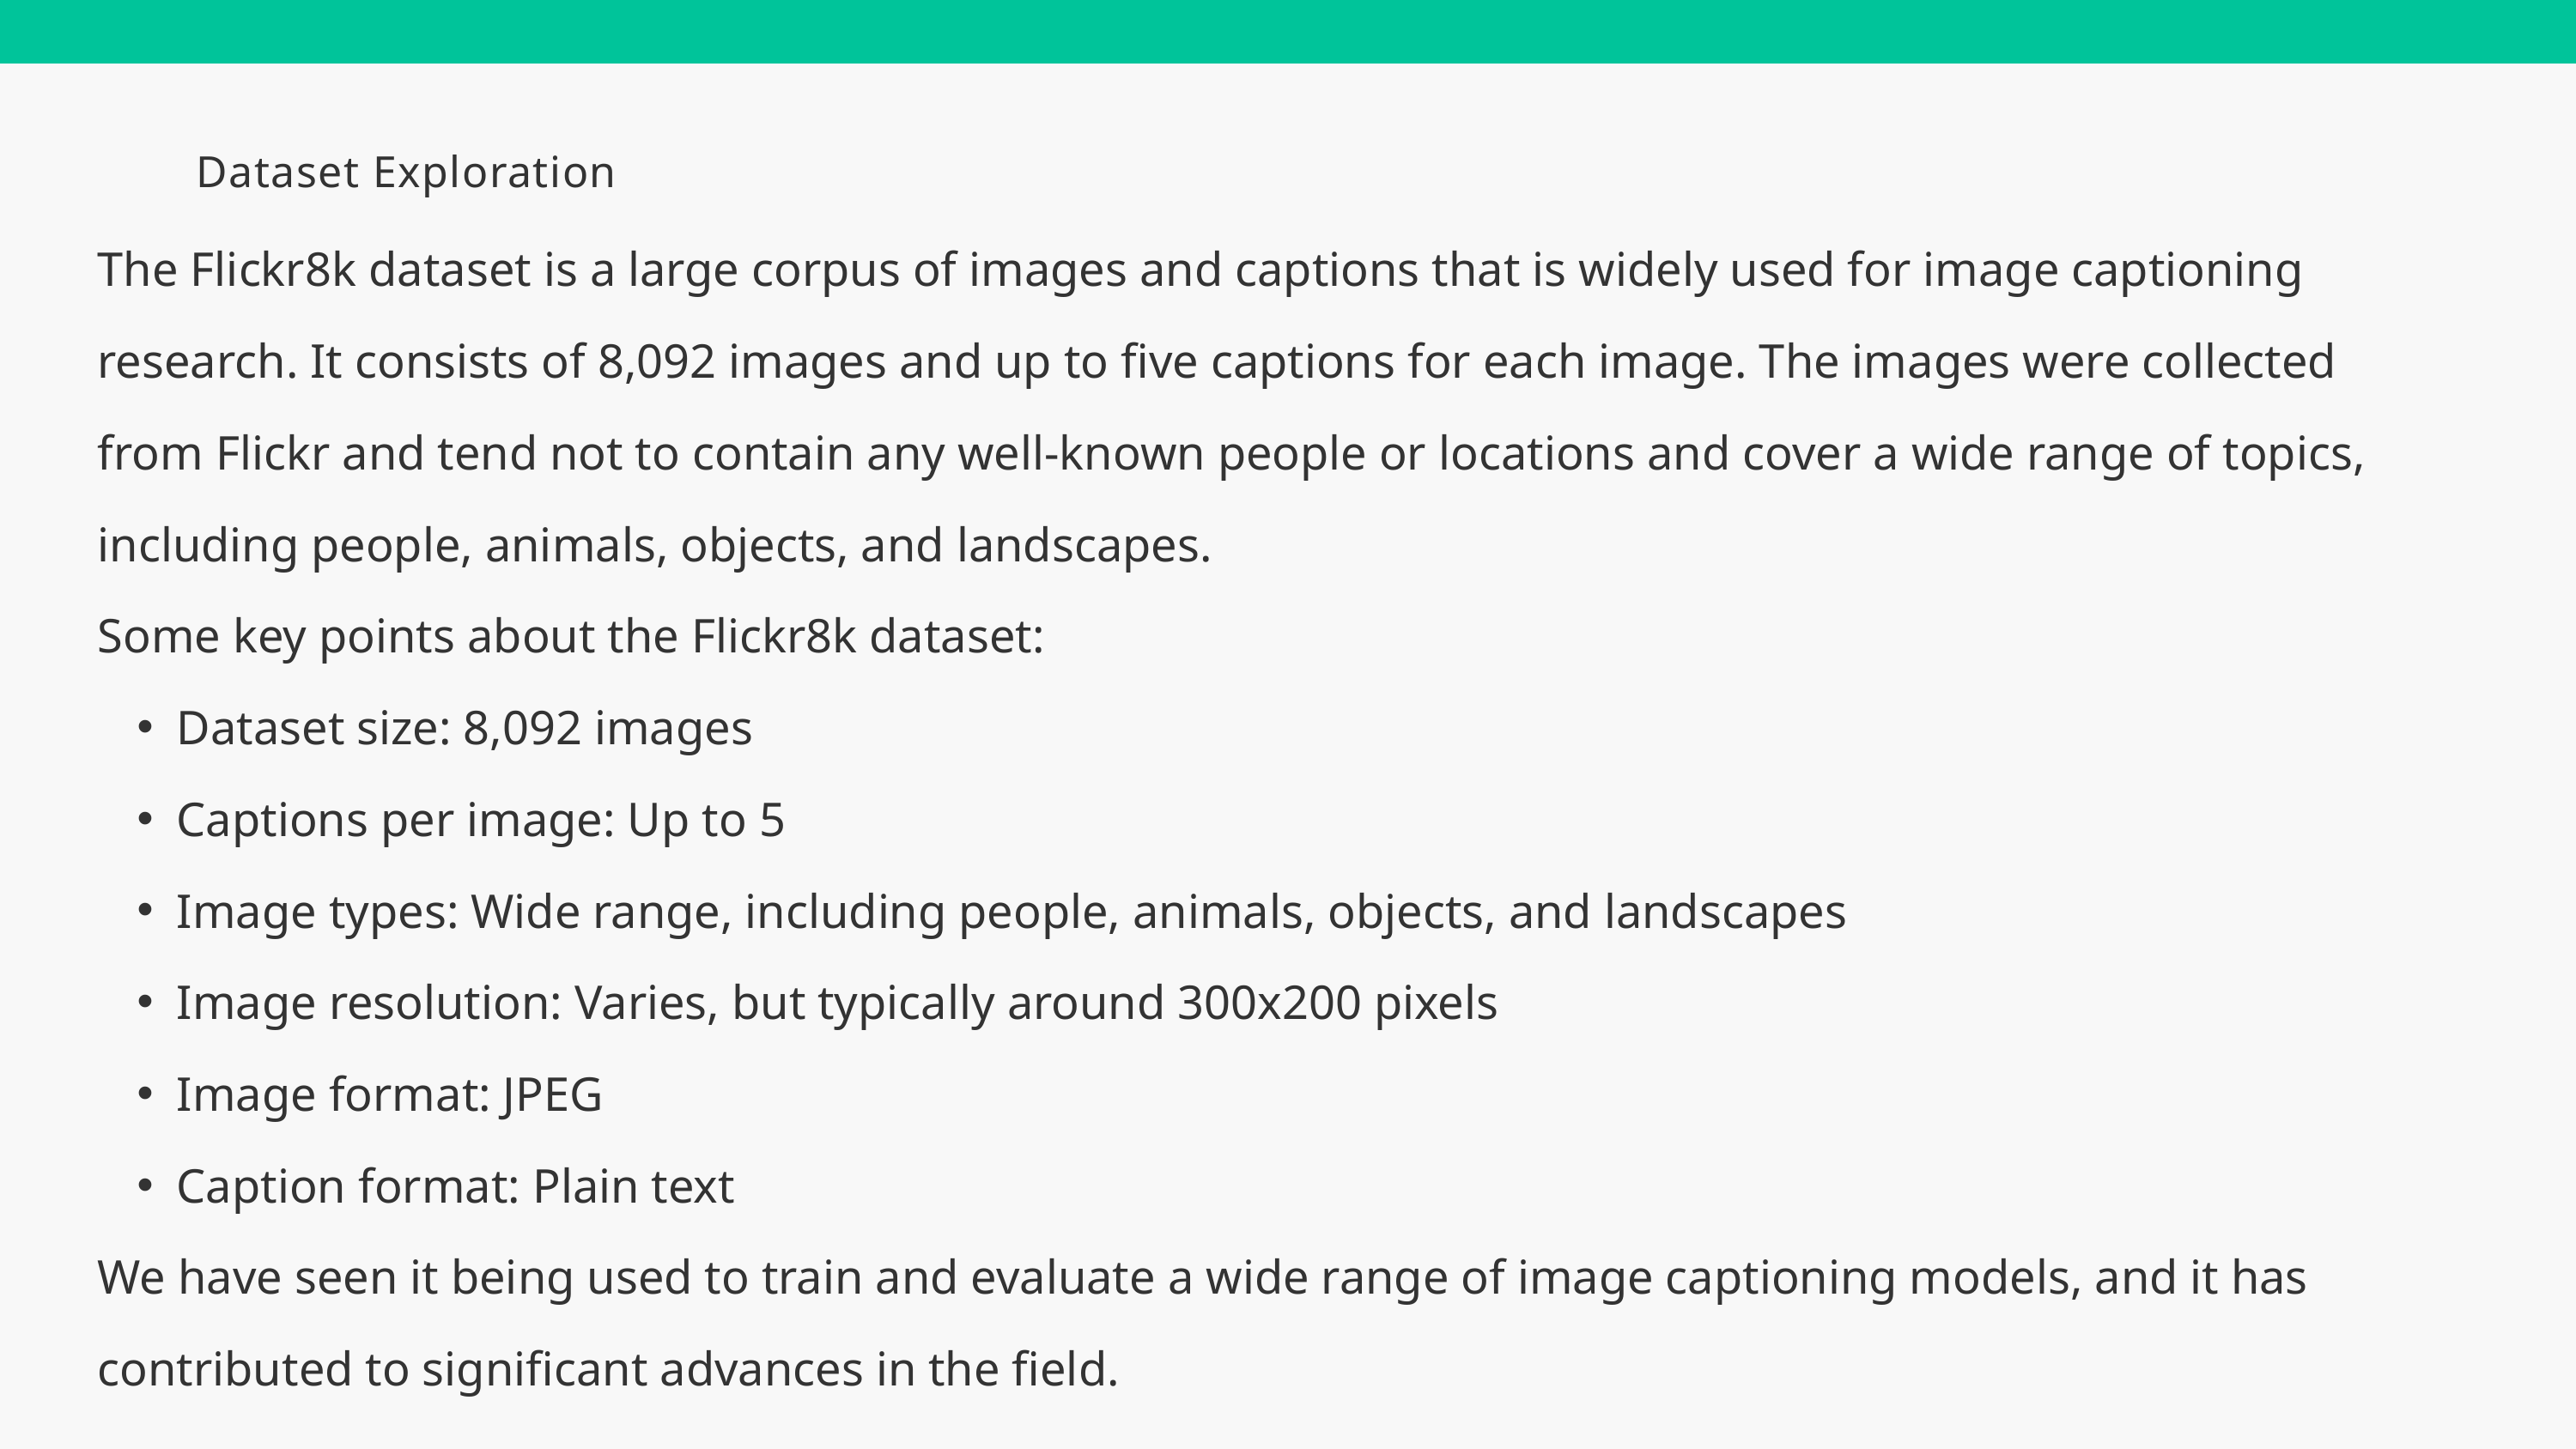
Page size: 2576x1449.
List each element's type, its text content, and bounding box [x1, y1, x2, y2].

text_box The Flickr8k dataset is a large corpus of images and captions that is widely used for image captioning research. It consists of 8,092 images and up to five captions for each image. The images were collected from Flickr and tend not to contain any well-known people or locations and cover a wide range of topics, including people, animals, objects, and landscapes. Some key points about the Flickr8k dataset: Dataset size: 8,092 images Captions per image: Up to 5 Image types: Wide range, including people, animals, objects, and landscapes Image resolution: Varies, but typically around 300x200 pixels Image format: JPEG Caption format: Plain text We have seen it being used to train and evaluate a wide range of image captioning models, and it has contributed to significant advances in the field. [97, 204, 2432, 1396]
text_box Dataset Exploration [196, 144, 1689, 197]
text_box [0, 0, 2576, 64]
